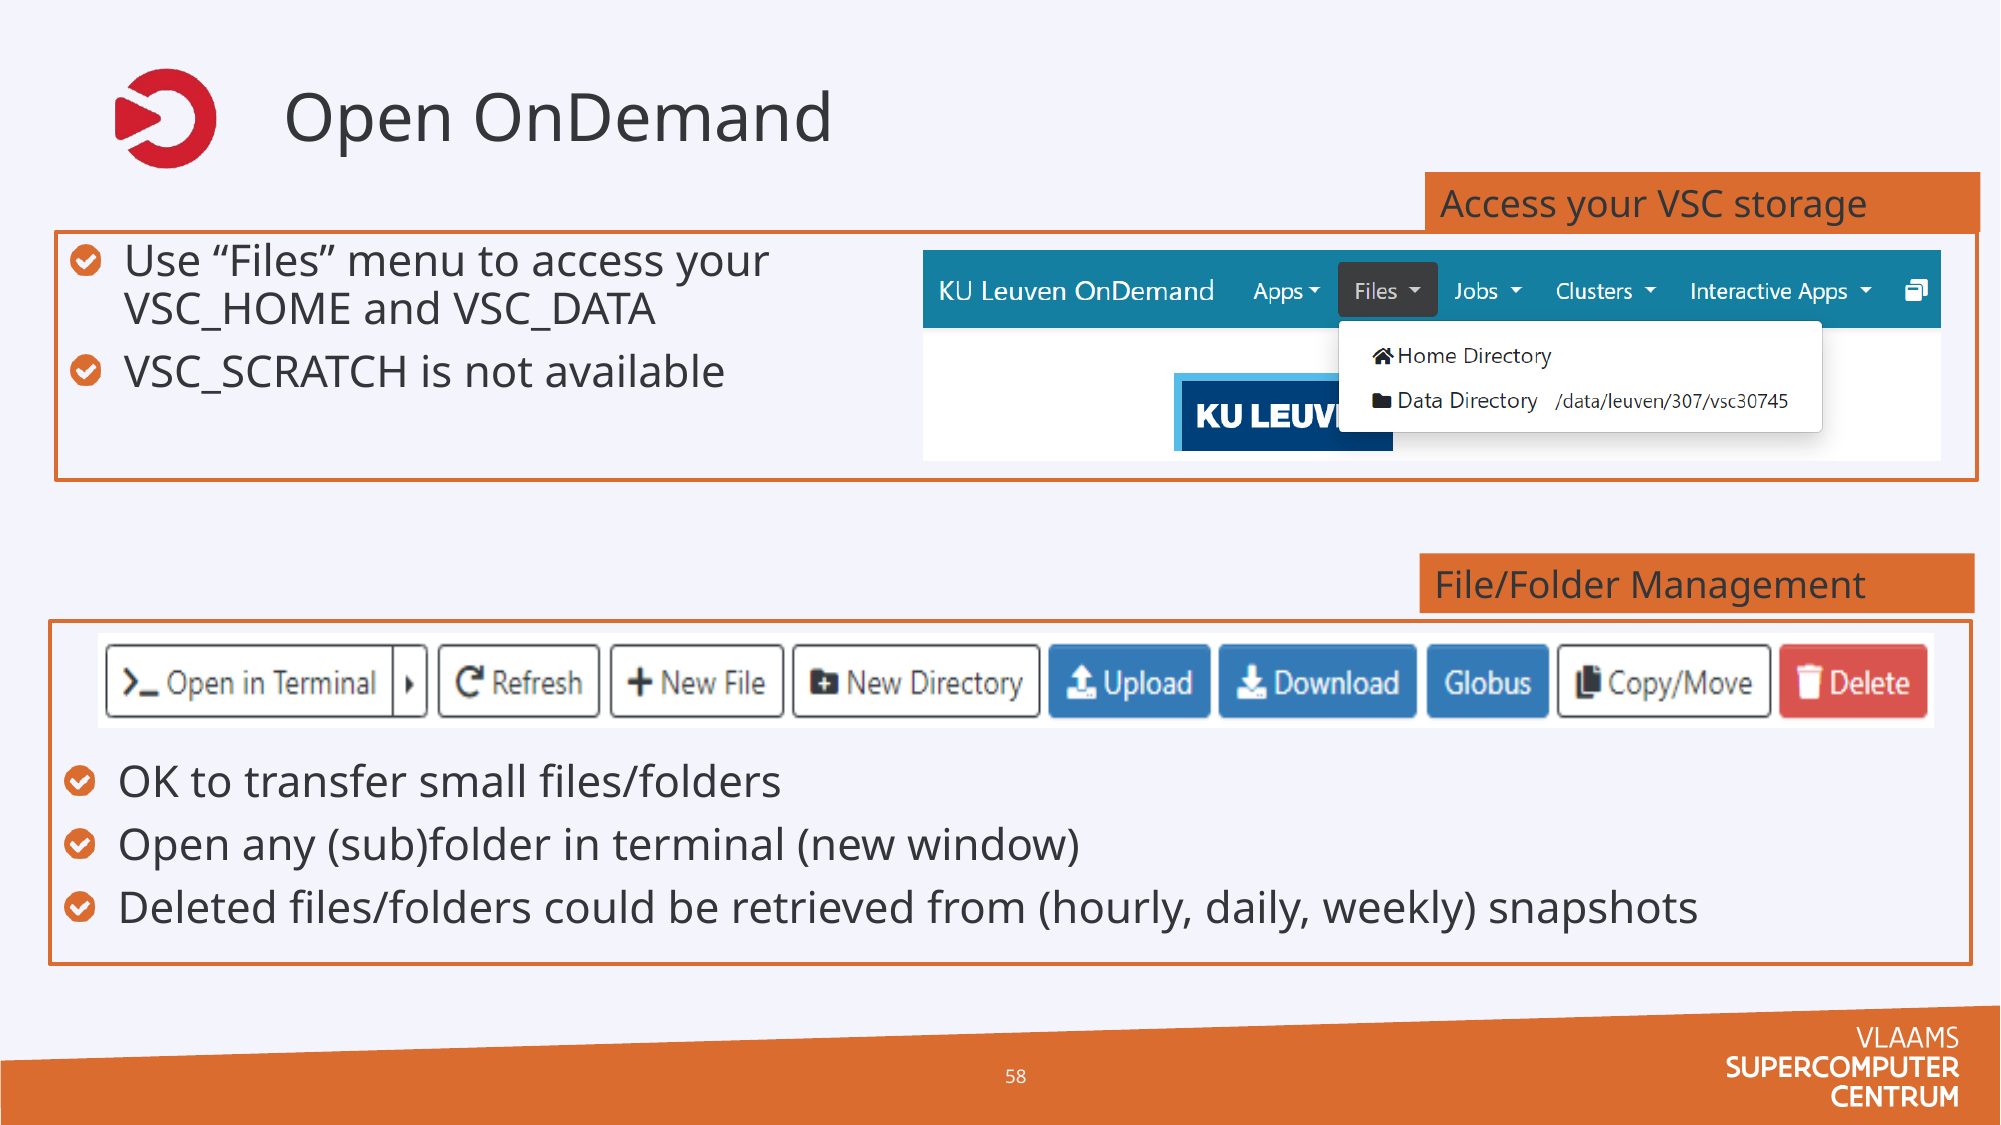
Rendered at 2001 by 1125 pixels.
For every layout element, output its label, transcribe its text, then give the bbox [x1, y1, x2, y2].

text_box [55, 172, 1981, 480]
text_box Open OnDemand [230, 54, 1941, 172]
picture [1725, 1021, 1960, 1117]
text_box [49, 553, 1975, 965]
text_box 58 [958, 1047, 1042, 1108]
picture [102, 54, 230, 172]
